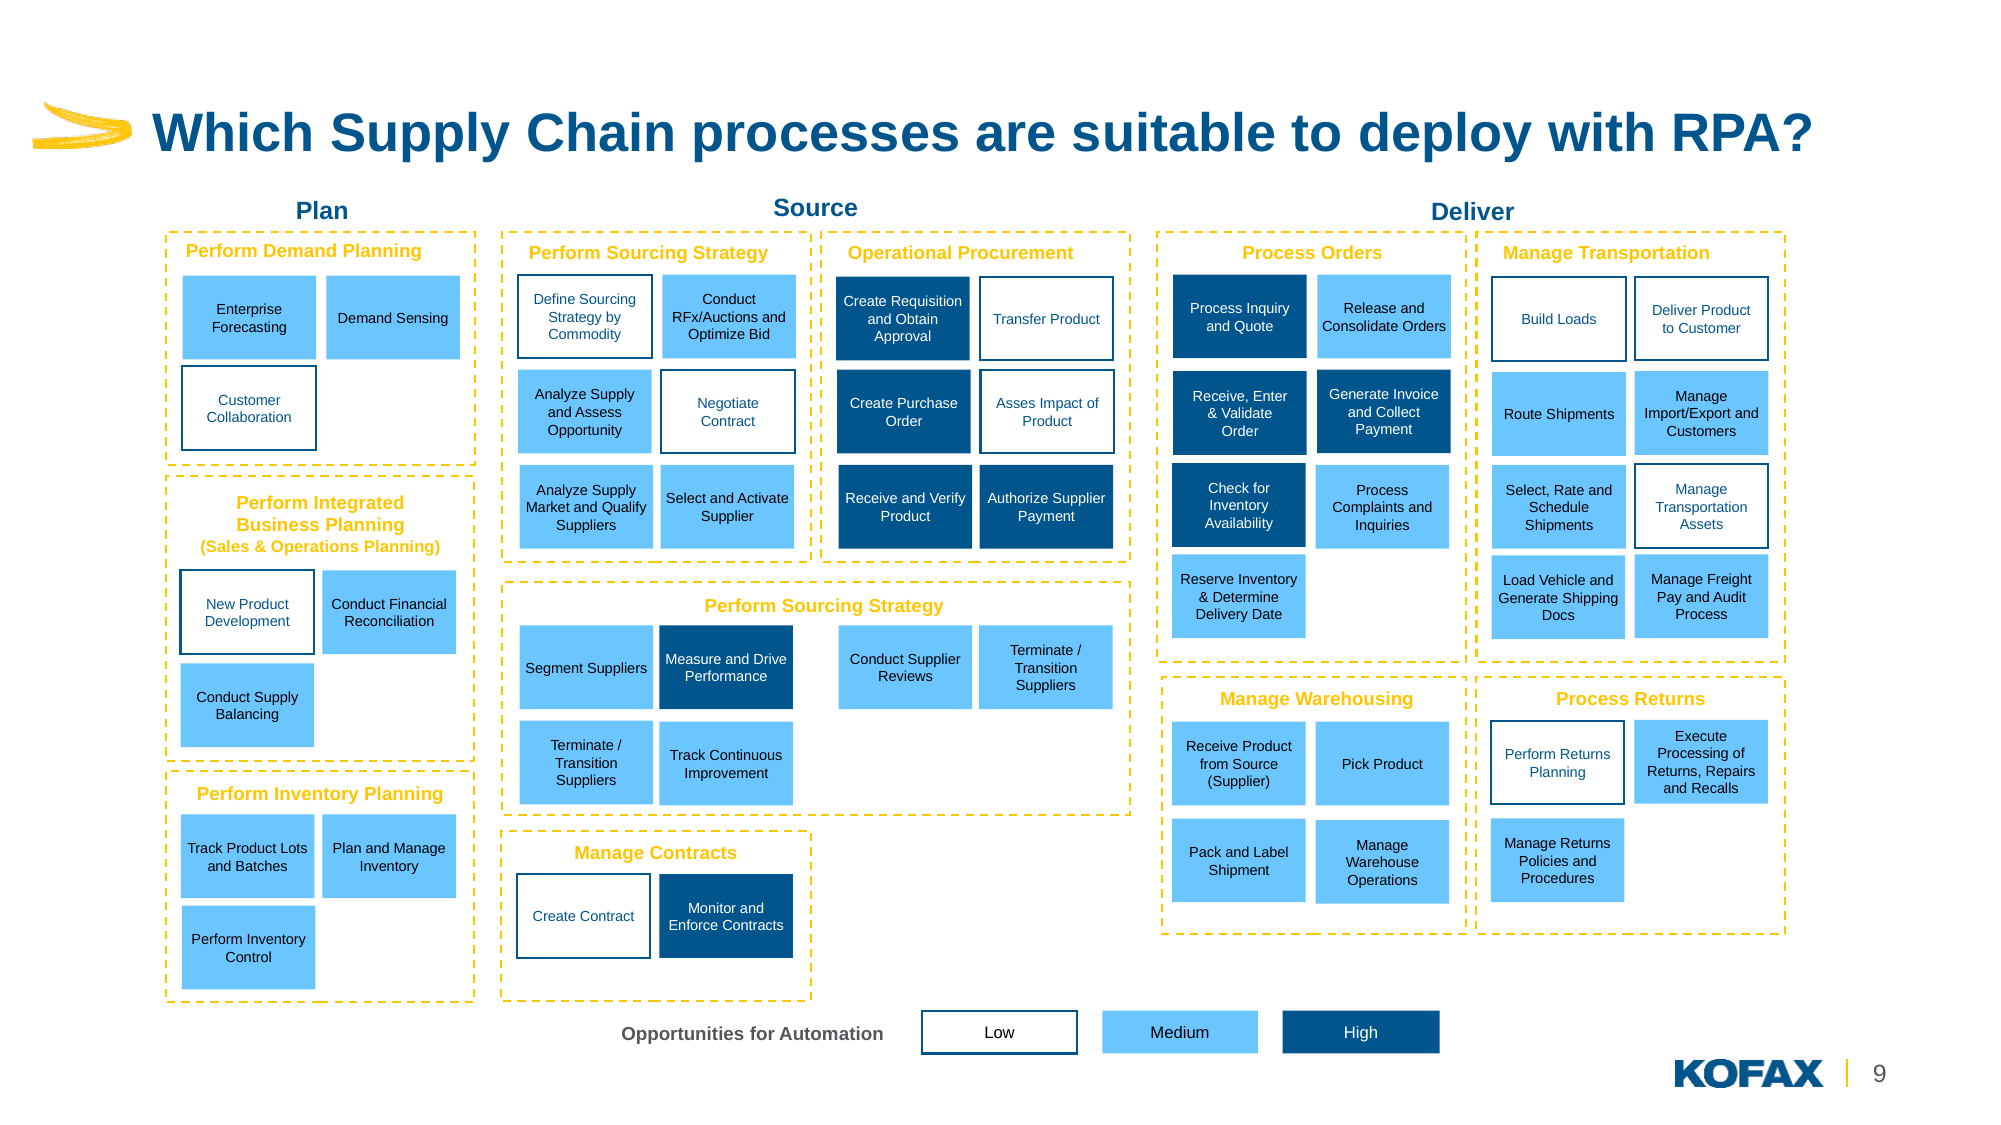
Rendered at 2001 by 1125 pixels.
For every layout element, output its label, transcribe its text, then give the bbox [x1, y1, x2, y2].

text_box Deliver [1260, 187, 1686, 233]
picture [32, 102, 132, 149]
text_box Medium [1102, 1010, 1258, 1054]
text_box Low [921, 1010, 1078, 1054]
text_box High [1282, 1010, 1440, 1054]
text_box Source [636, 183, 996, 229]
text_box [1475, 676, 1786, 934]
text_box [502, 231, 812, 563]
picture [1675, 1059, 1824, 1088]
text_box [500, 831, 811, 1002]
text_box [1157, 231, 1467, 663]
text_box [821, 231, 1131, 563]
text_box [501, 582, 1131, 815]
text_box Opportunities for Automation [609, 1022, 896, 1045]
title Which Supply Chain processes are suitable to deploy with RPA? [137, 97, 1914, 256]
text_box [1476, 231, 1786, 663]
text_box Plan [234, 187, 411, 231]
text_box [166, 231, 476, 465]
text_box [165, 476, 475, 761]
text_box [1162, 676, 1467, 934]
slide_number 9 [1857, 1042, 1959, 1103]
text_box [165, 771, 475, 1003]
